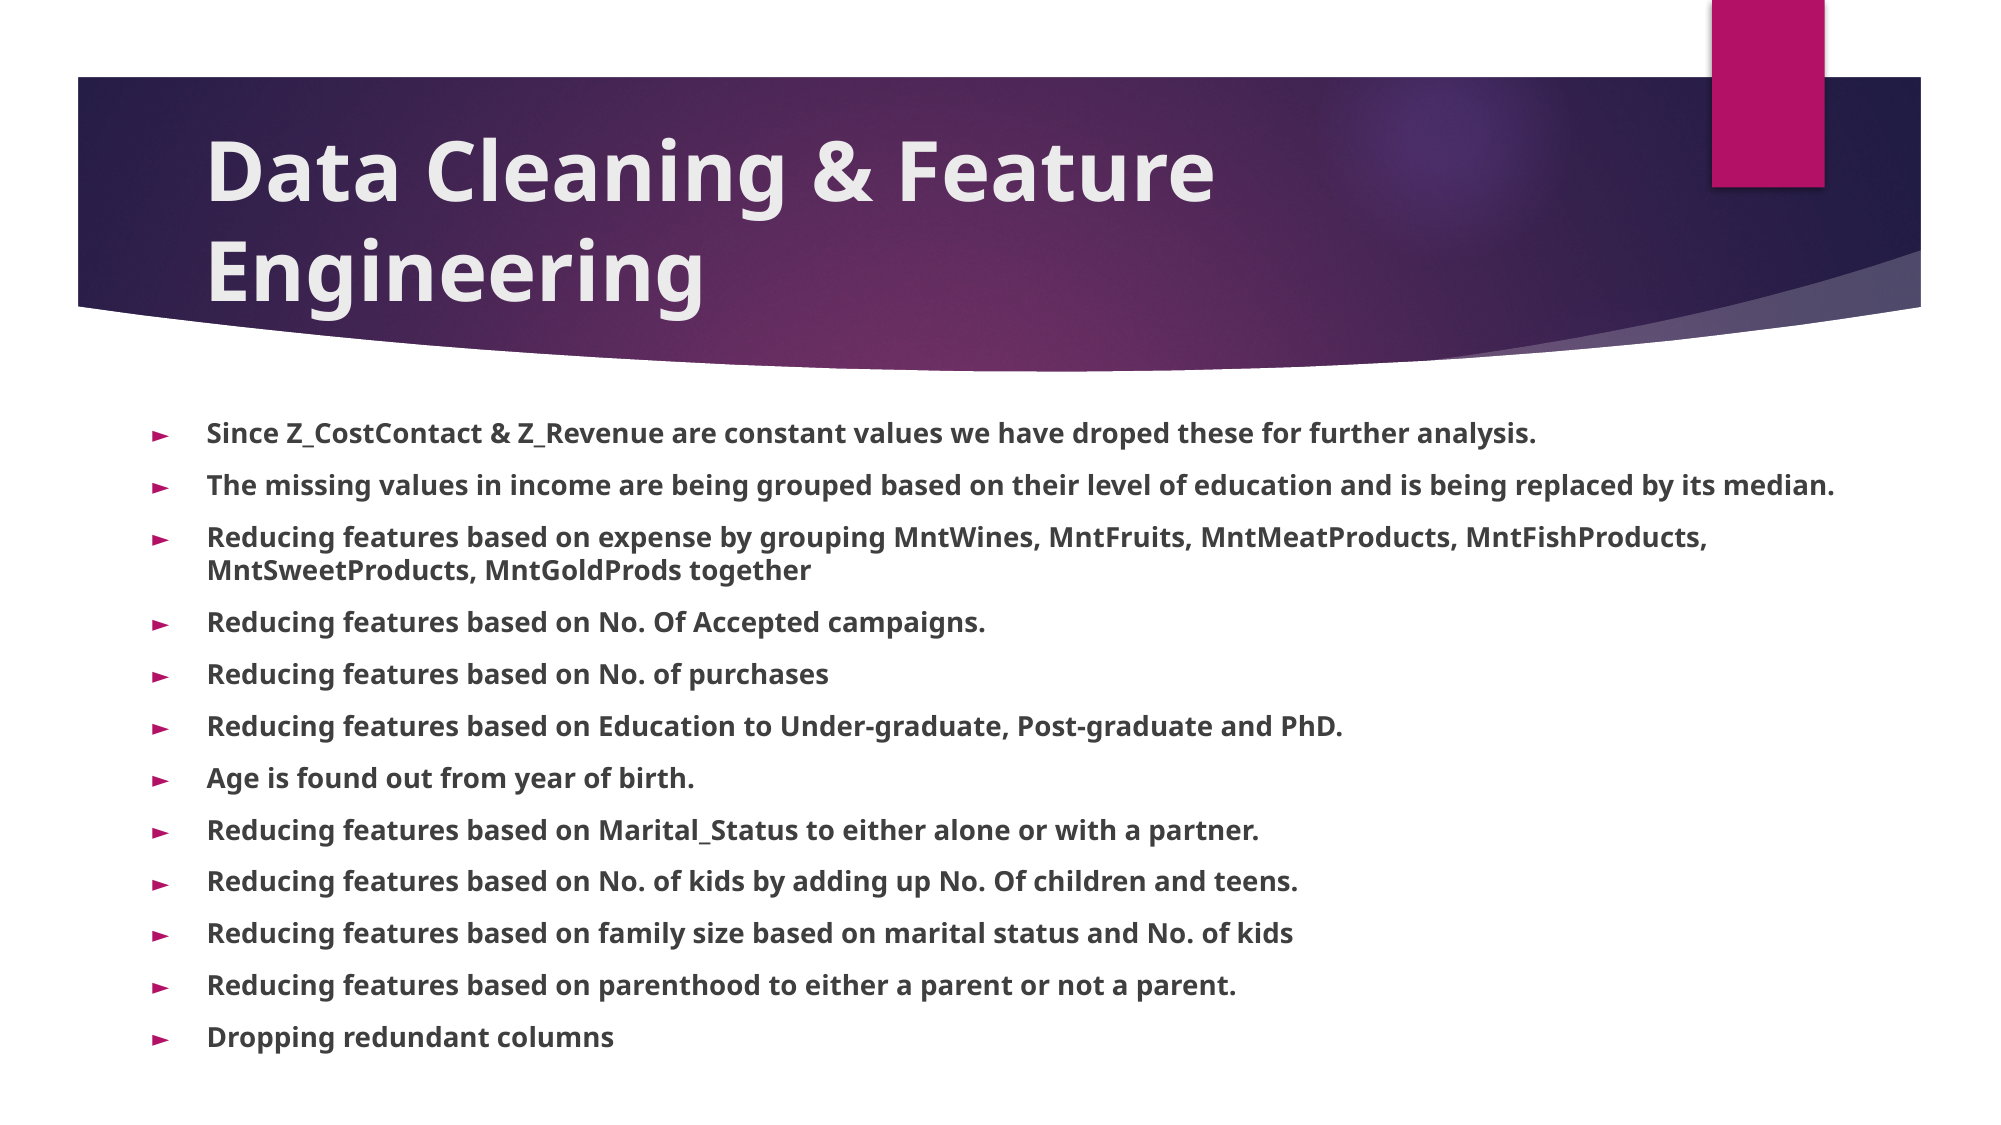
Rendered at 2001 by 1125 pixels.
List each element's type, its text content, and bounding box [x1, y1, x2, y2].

list Since Z_CostContact & Z_Revenue are constant values we have droped these for further analysis. The missing values in income are being grouped based on their level of education and is being replaced by its median. Reducing features based on expense by grouping MntWines, MntFruits, MntMeatProducts, MntFishProducts, MntSweetProducts, MntGoldProds together Reducing features based on No. Of Accepted campaigns. Reducing features based on No. of purchases Reducing features based on Education to Under-graduate, Post-graduate and PhD. Age is found out from year of birth. Reducing features based on Marital_Status to either alone or with a partner. Reducing features based on No. of kids by adding up No. Of children and teens. Reducing features based on family size based on marital status and No. of kids Reducing features based on parenthood to either a parent or not a parent. Dropping redundant columns [137, 408, 1863, 1081]
picture [79, 78, 1920, 371]
title Data Cleaning & Feature Engineering [189, 159, 1627, 276]
